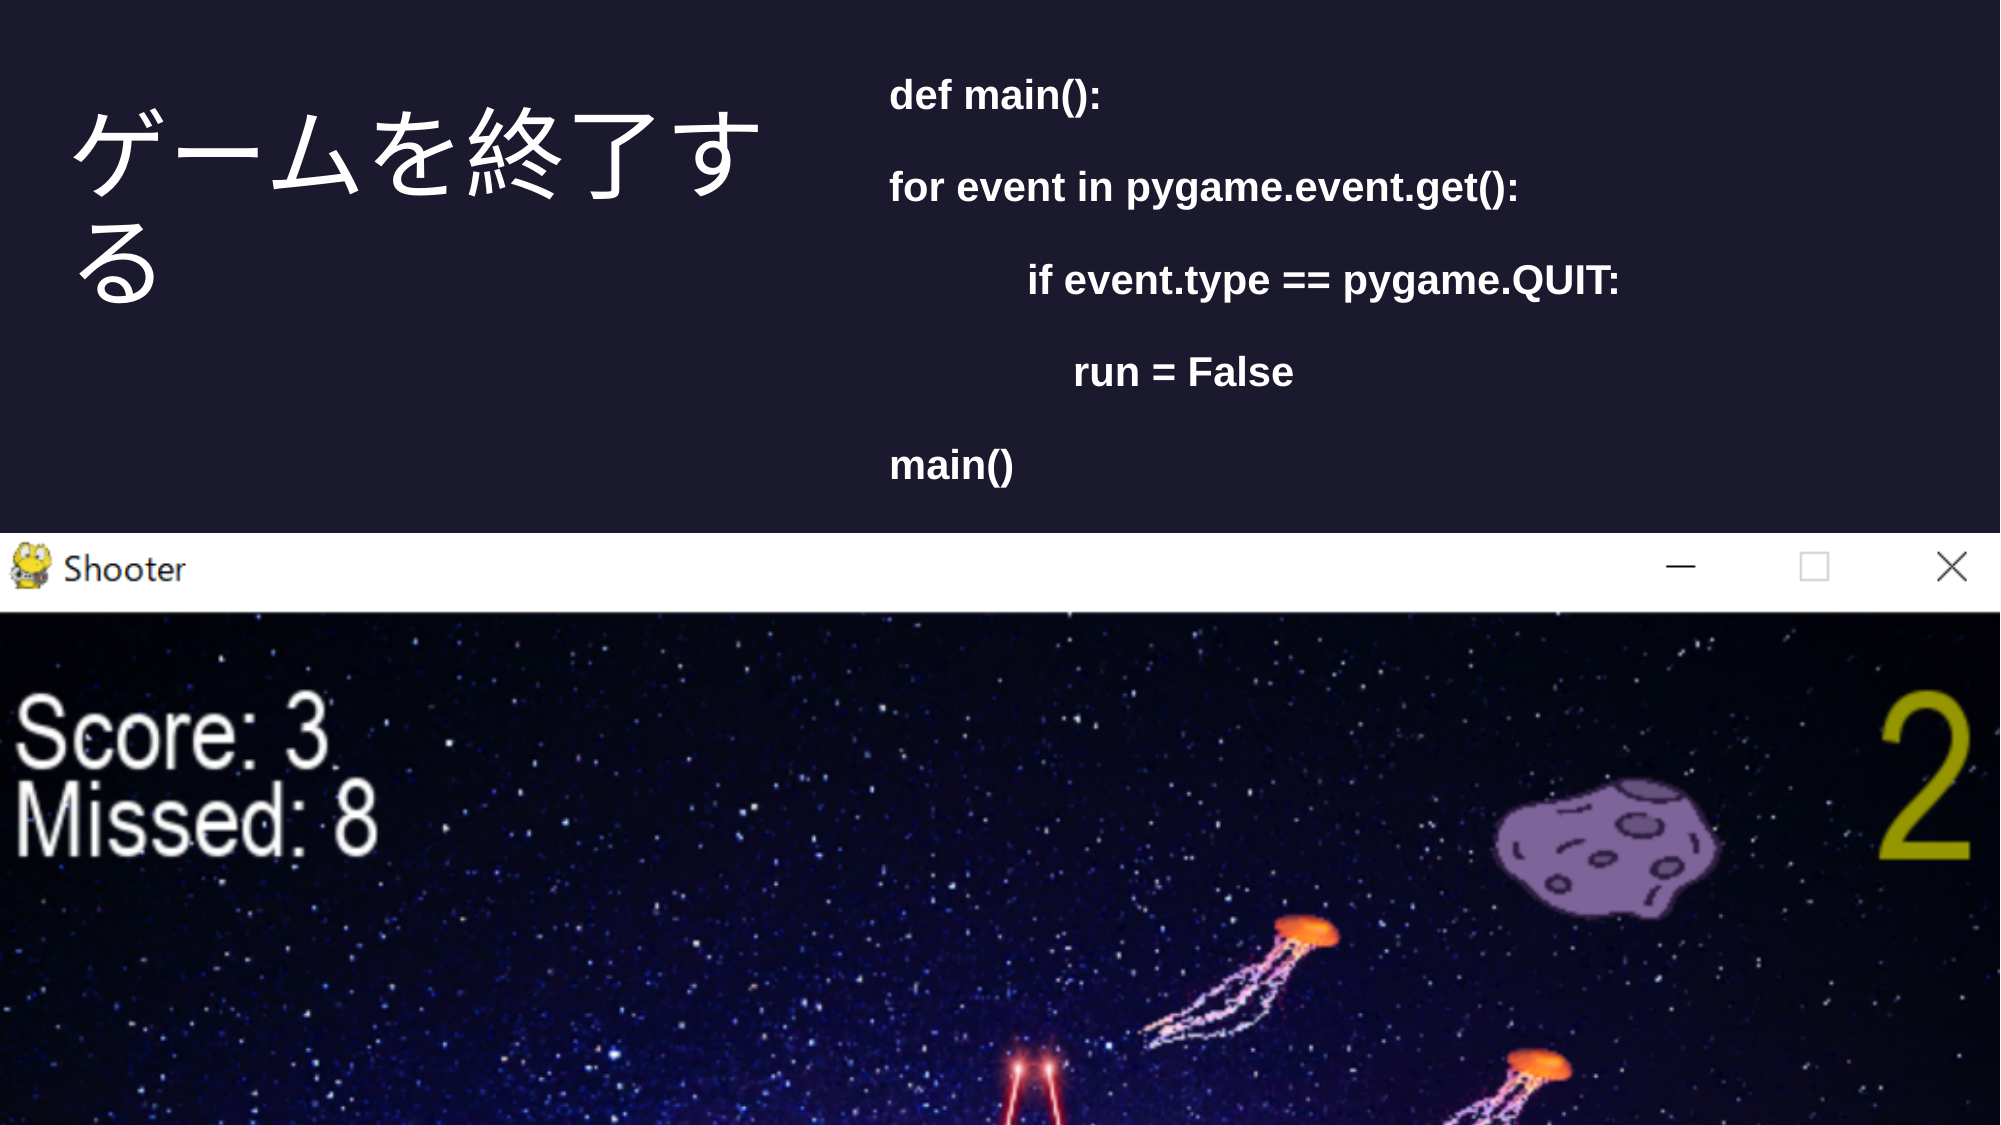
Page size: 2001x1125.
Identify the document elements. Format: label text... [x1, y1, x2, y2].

title ゲームを終了する [68, 105, 807, 362]
picture [0, 533, 2000, 1125]
list def main(): for event in pygame.event.get(): if event.type == pygame.QUIT: run = False main() [889, 62, 1910, 320]
